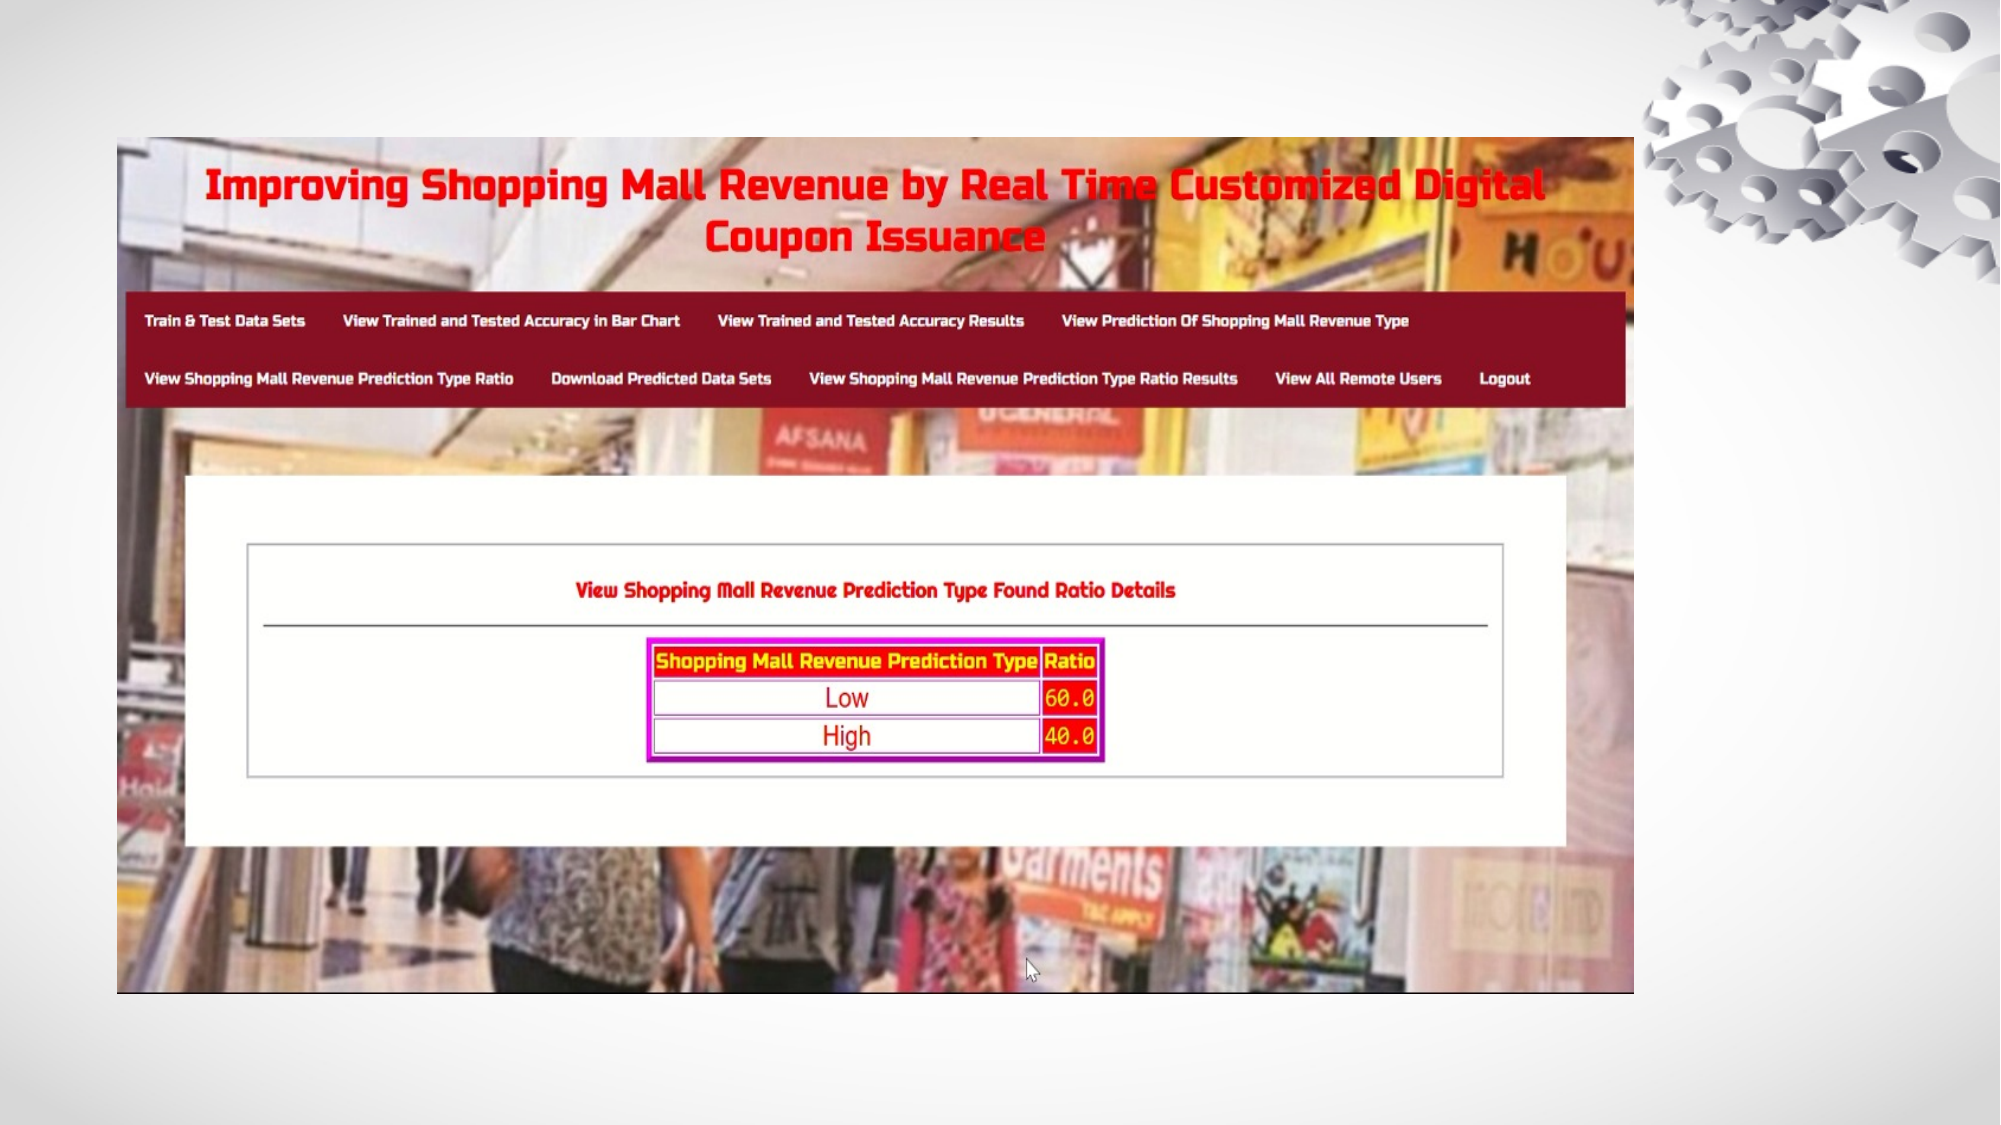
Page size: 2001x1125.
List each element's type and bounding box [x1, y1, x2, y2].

list [117, 137, 1634, 994]
picture [0, 0, 2000, 1125]
